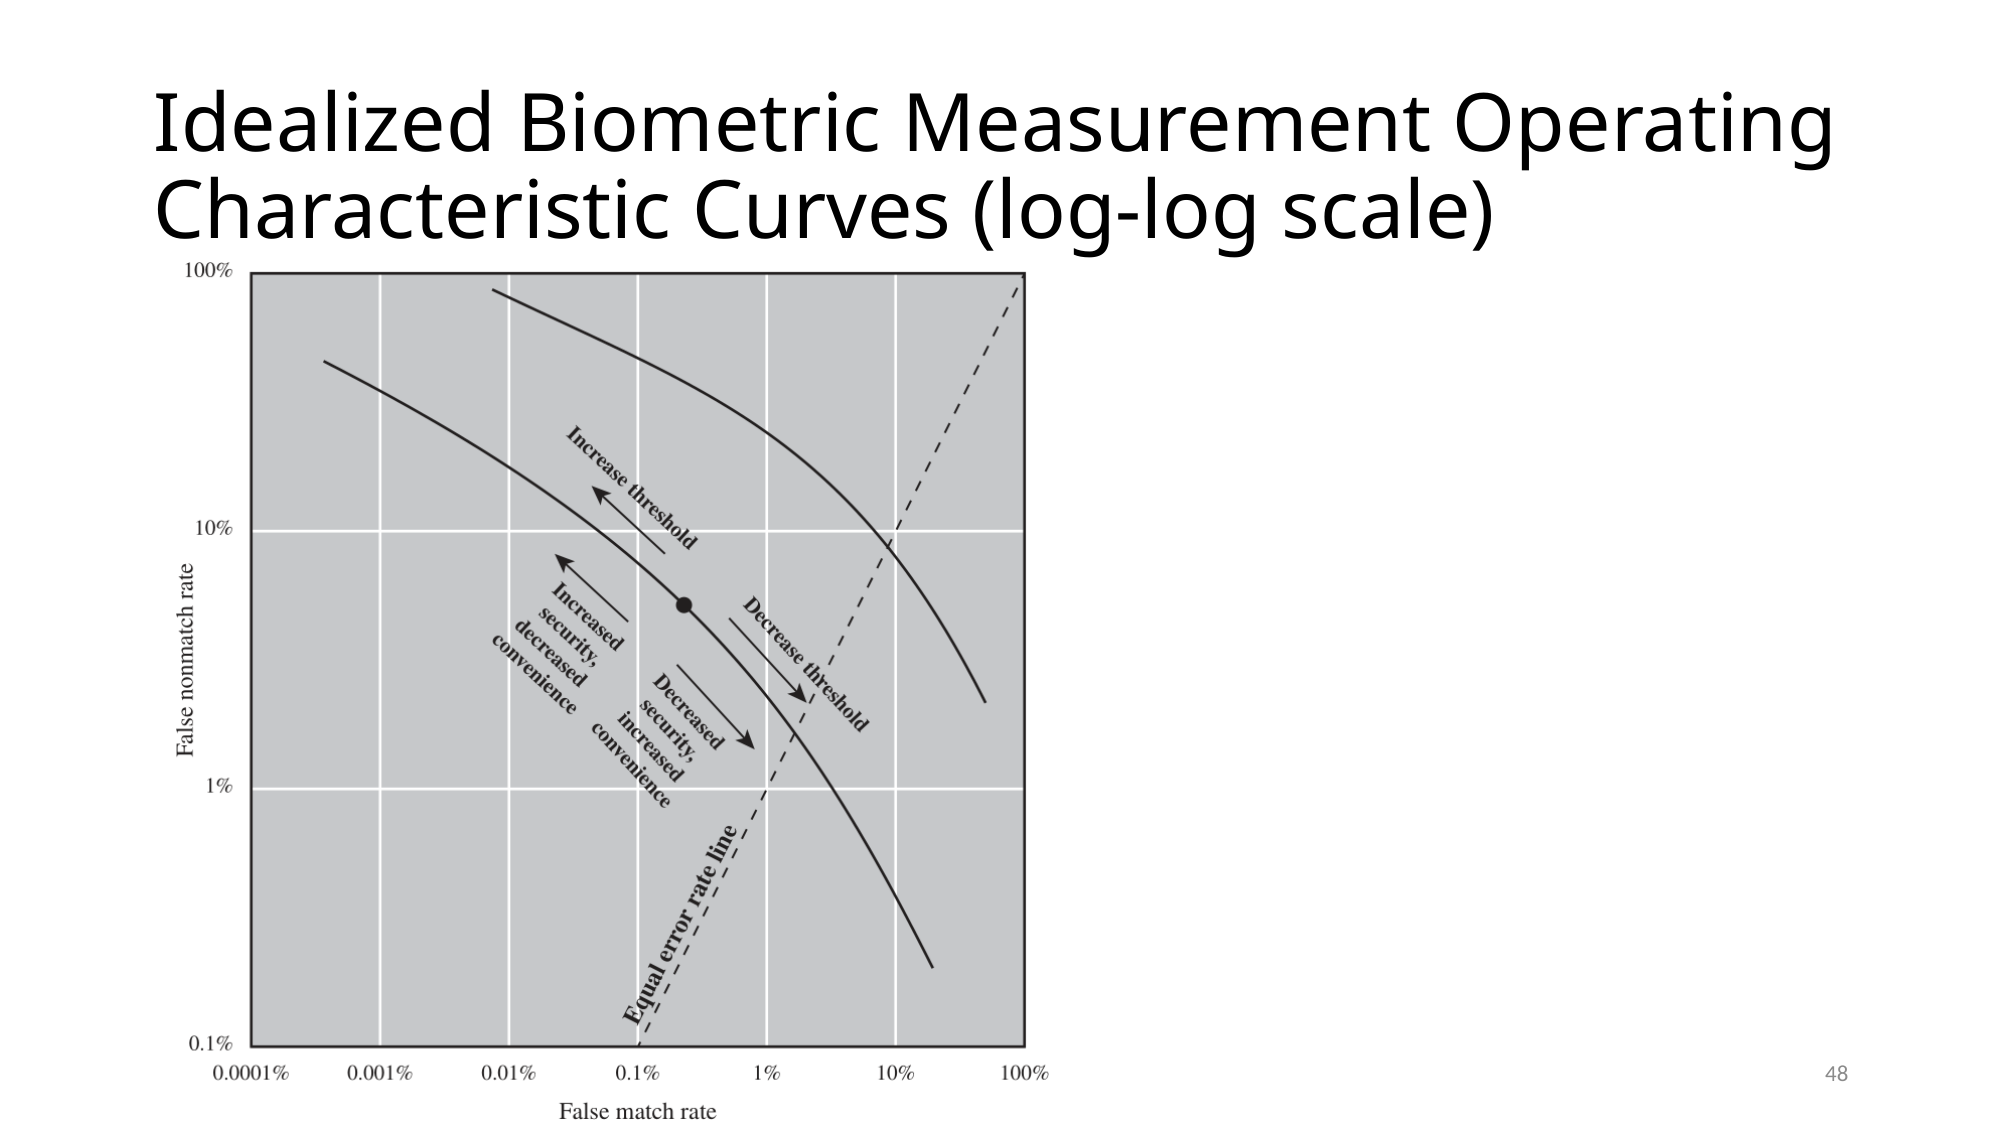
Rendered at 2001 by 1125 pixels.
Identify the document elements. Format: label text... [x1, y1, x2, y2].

slide_number 48 [1413, 1042, 1864, 1103]
picture [173, 255, 1055, 1125]
title Idealized Biometric Measurement Operating Characteristic Curves (log-log scale) [138, 60, 1864, 278]
